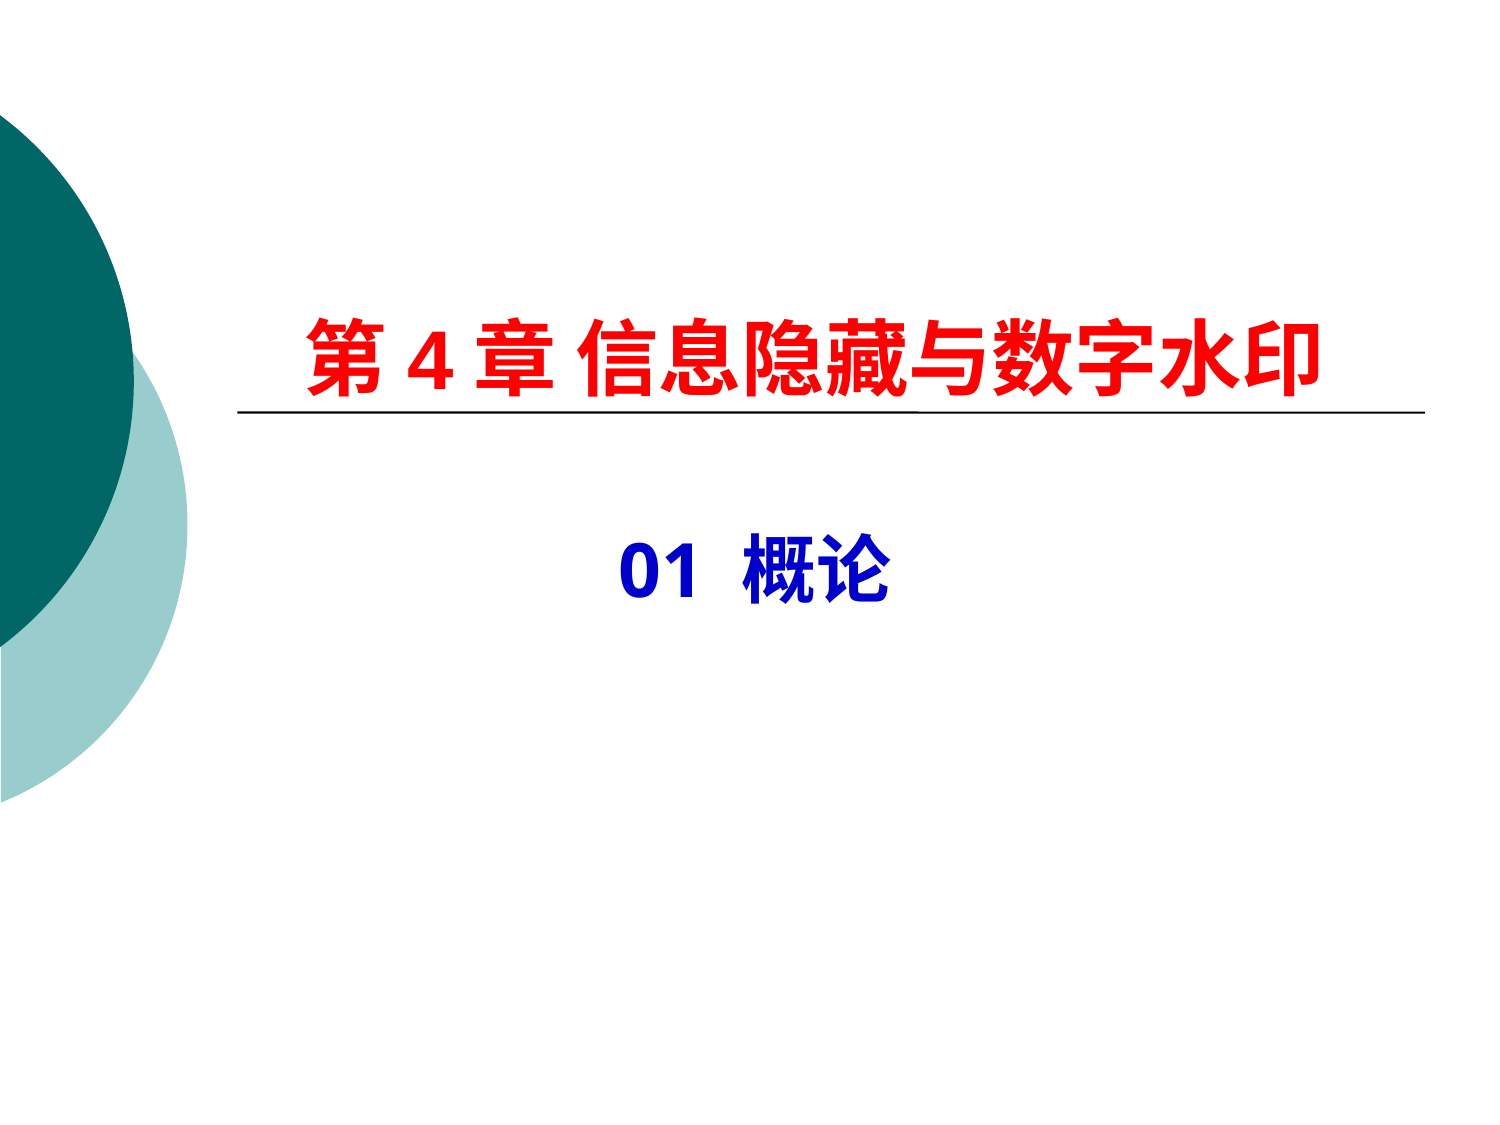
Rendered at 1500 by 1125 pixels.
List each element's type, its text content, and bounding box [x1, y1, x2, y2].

subtitle 01 概论 [230, 515, 1281, 803]
title 第4章 信息隐藏与数字水印 [230, 172, 1500, 414]
